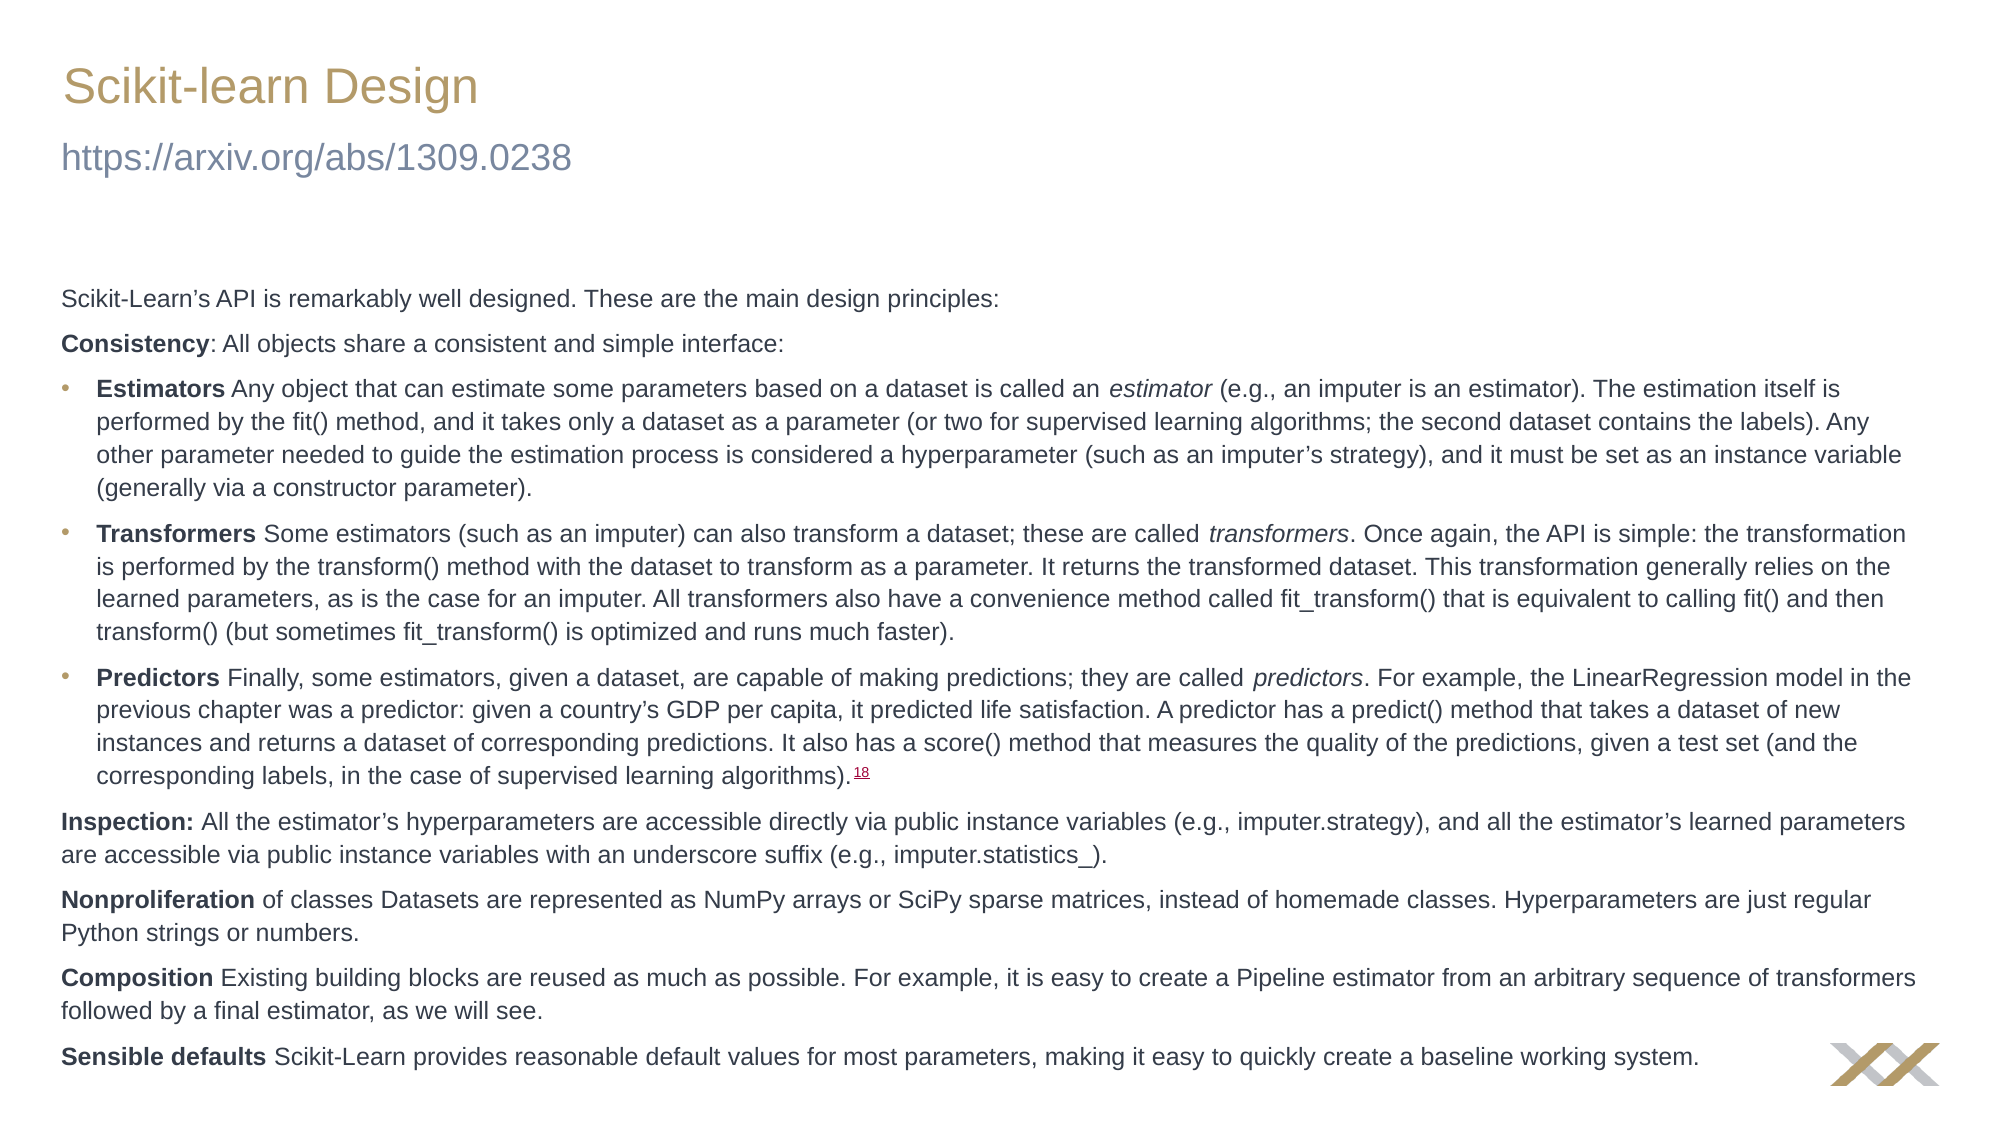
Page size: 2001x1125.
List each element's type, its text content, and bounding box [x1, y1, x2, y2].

list Scikit-Learn’s API is remarkably well designed. These are the main design principles: Consistency: All objects share a consistent and simple interface: Estimators Any object that can estimate some parameters based on a dataset is called an estimator (e.g., an imputer is an estimator). The estimation itself is performed by the fit() method, and it takes only a dataset as a parameter (or two for supervised learning algorithms; the second dataset contains the labels). Any other parameter needed to guide the estimation process is considered a hyperparameter (such as an imputer’s strategy), and it must be set as an instance variable (generally via a constructor parameter). Transformers Some estimators (such as an imputer) can also transform a dataset; these are called transformers. Once again, the API is simple: the transformation is performed by the transform() method with the dataset to transform as a parameter. It returns the transformed dataset. This transformation generally relies on the learned parameters, as is the case for an imputer. All transformers also have a convenience method called fit_transform() that is equivalent to calling fit() and then transform() (but sometimes fit_transform() is optimized and runs much faster). Predictors Finally, some estimators, given a dataset, are capable of making predictions; they are called predictors. For example, the LinearRegression model in the previous chapter was a predictor: given a country’s GDP per capita, it predicted life satisfaction. A predictor has a predict() method that takes a dataset of new instances and returns a dataset of corresponding predictions. It also has a score() method that measures the quality of the predictions, given a test set (and the corresponding labels, in the case of supervised learning algorithms).18 Inspection: All the estimator’s hyperparameters are accessible directly via public instance variables (e.g., imputer.strategy), and all the estimator’s learned parameters are accessible via public instance variables with an underscore suffix (e.g., imputer.statistics_). Nonproliferation of classes Datasets are represented as NumPy arrays or SciPy sparse matrices, instead of homemade classes. Hyperparameters are just regular Python strings or numbers. Composition Existing building blocks are reused as much as possible. For example, it is easy to create a Pipeline estimator from an arbitrary sequence of transformers followed by a final estimator, as we will see. Sensible defaults Scikit-Learn provides reasonable default values for most parameters, making it easy to quickly create a baseline working system. [60, 271, 1940, 1012]
title Scikit-learn Design [62, 60, 1941, 123]
picture [1830, 1043, 1940, 1086]
list https://arxiv.org/abs/1309.0238 [60, 120, 1940, 195]
